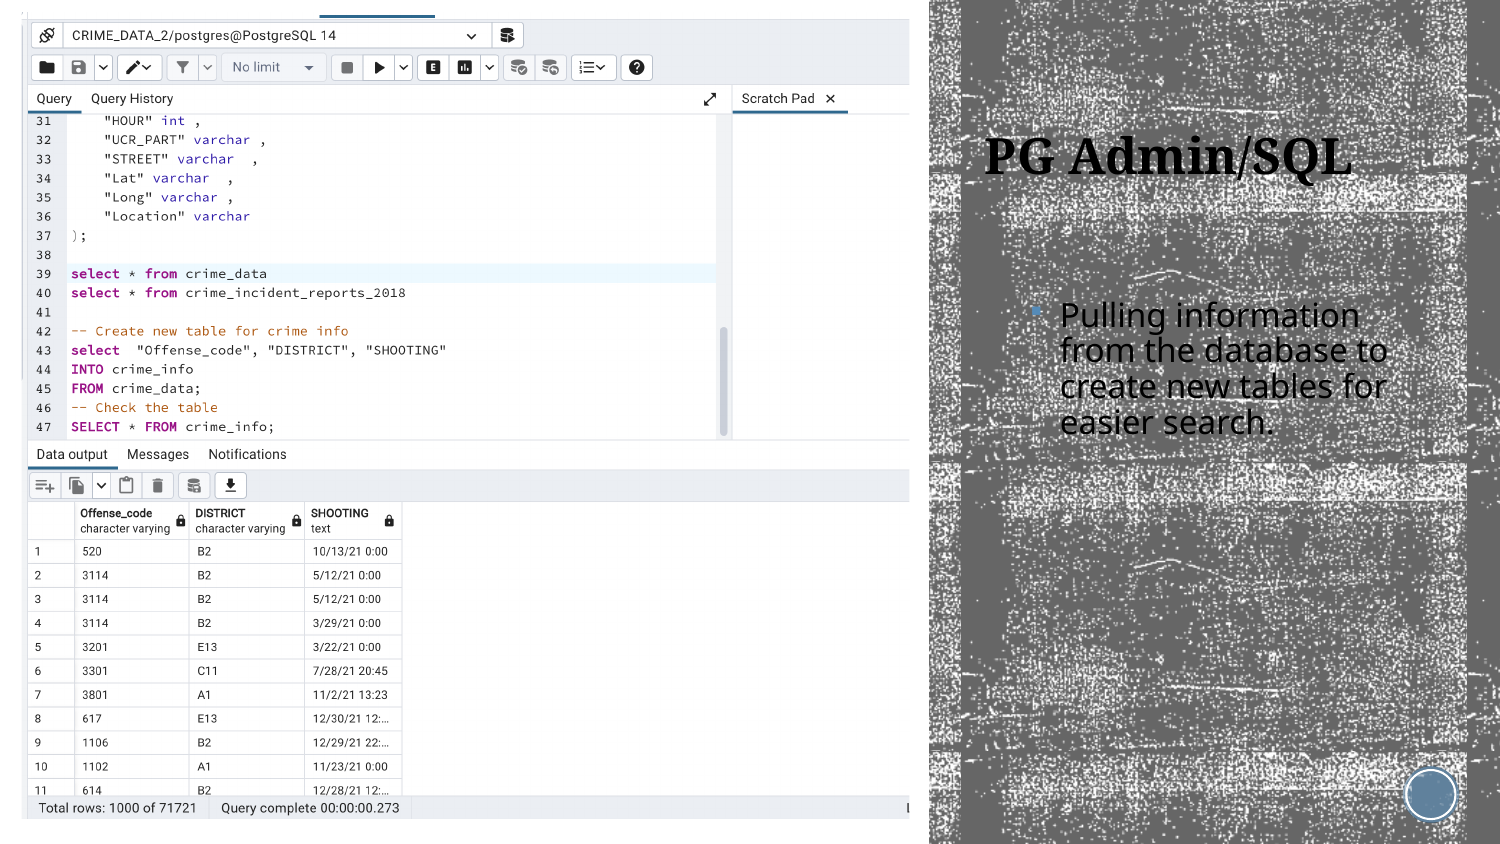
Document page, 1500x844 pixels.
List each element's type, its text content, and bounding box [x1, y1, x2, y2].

list Pulling information from the database to create new tables for easier search. [969, 261, 1440, 760]
title PG Admin/SQL [969, 59, 1440, 258]
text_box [1405, 768, 1457, 821]
text_box [928, 0, 1500, 844]
picture [21, 12, 910, 819]
